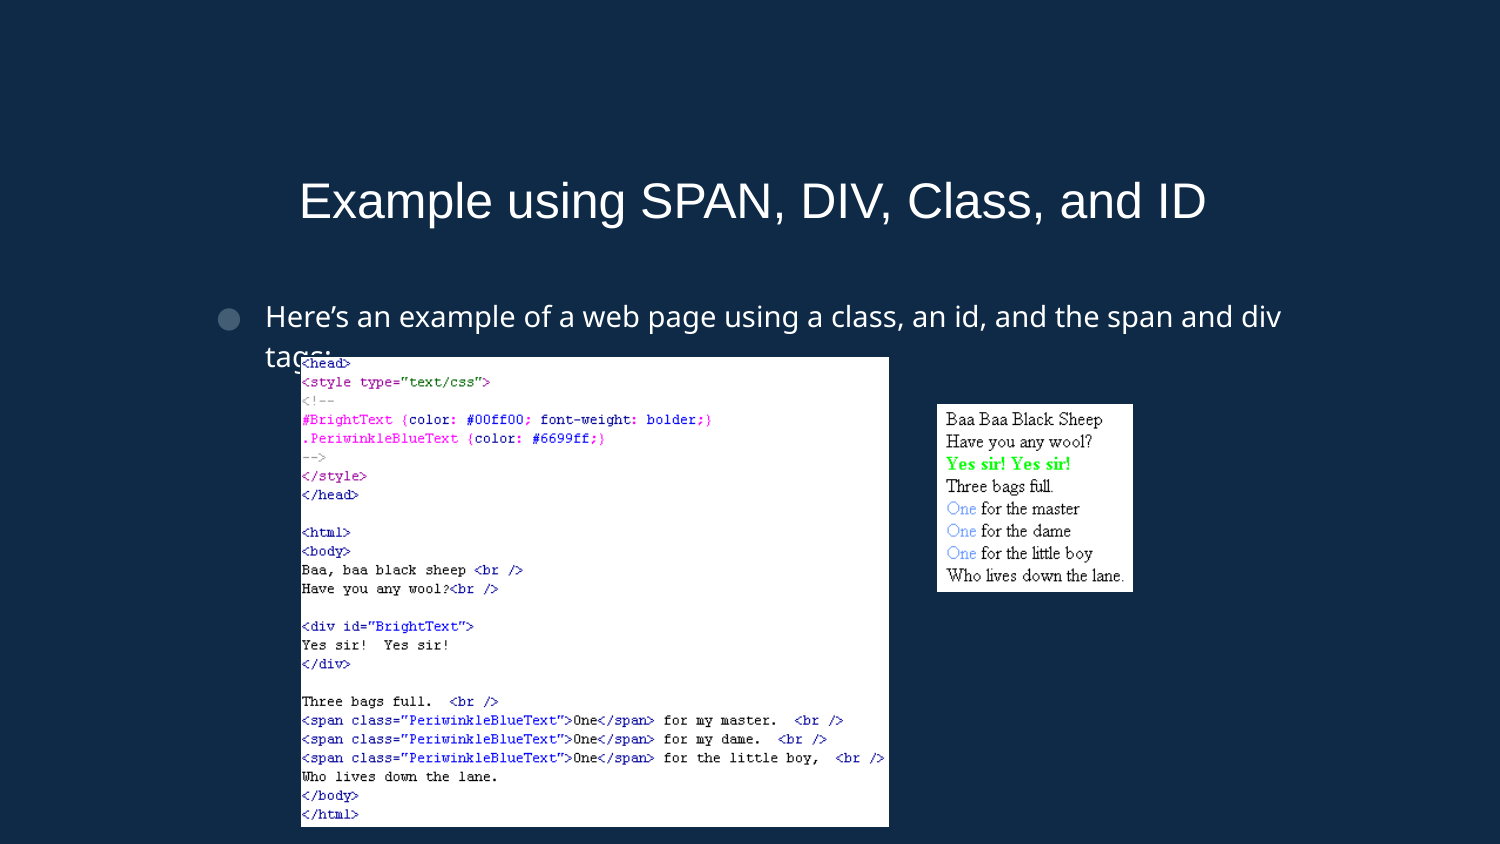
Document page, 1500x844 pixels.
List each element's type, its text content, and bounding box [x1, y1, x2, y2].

picture [300, 356, 890, 827]
list Here’s an example of a web page using a class, an id, and the span and div tags: [175, 278, 1332, 689]
title Example using SPAN, DIV, Class, and ID [175, 153, 1332, 233]
picture [937, 404, 1134, 592]
